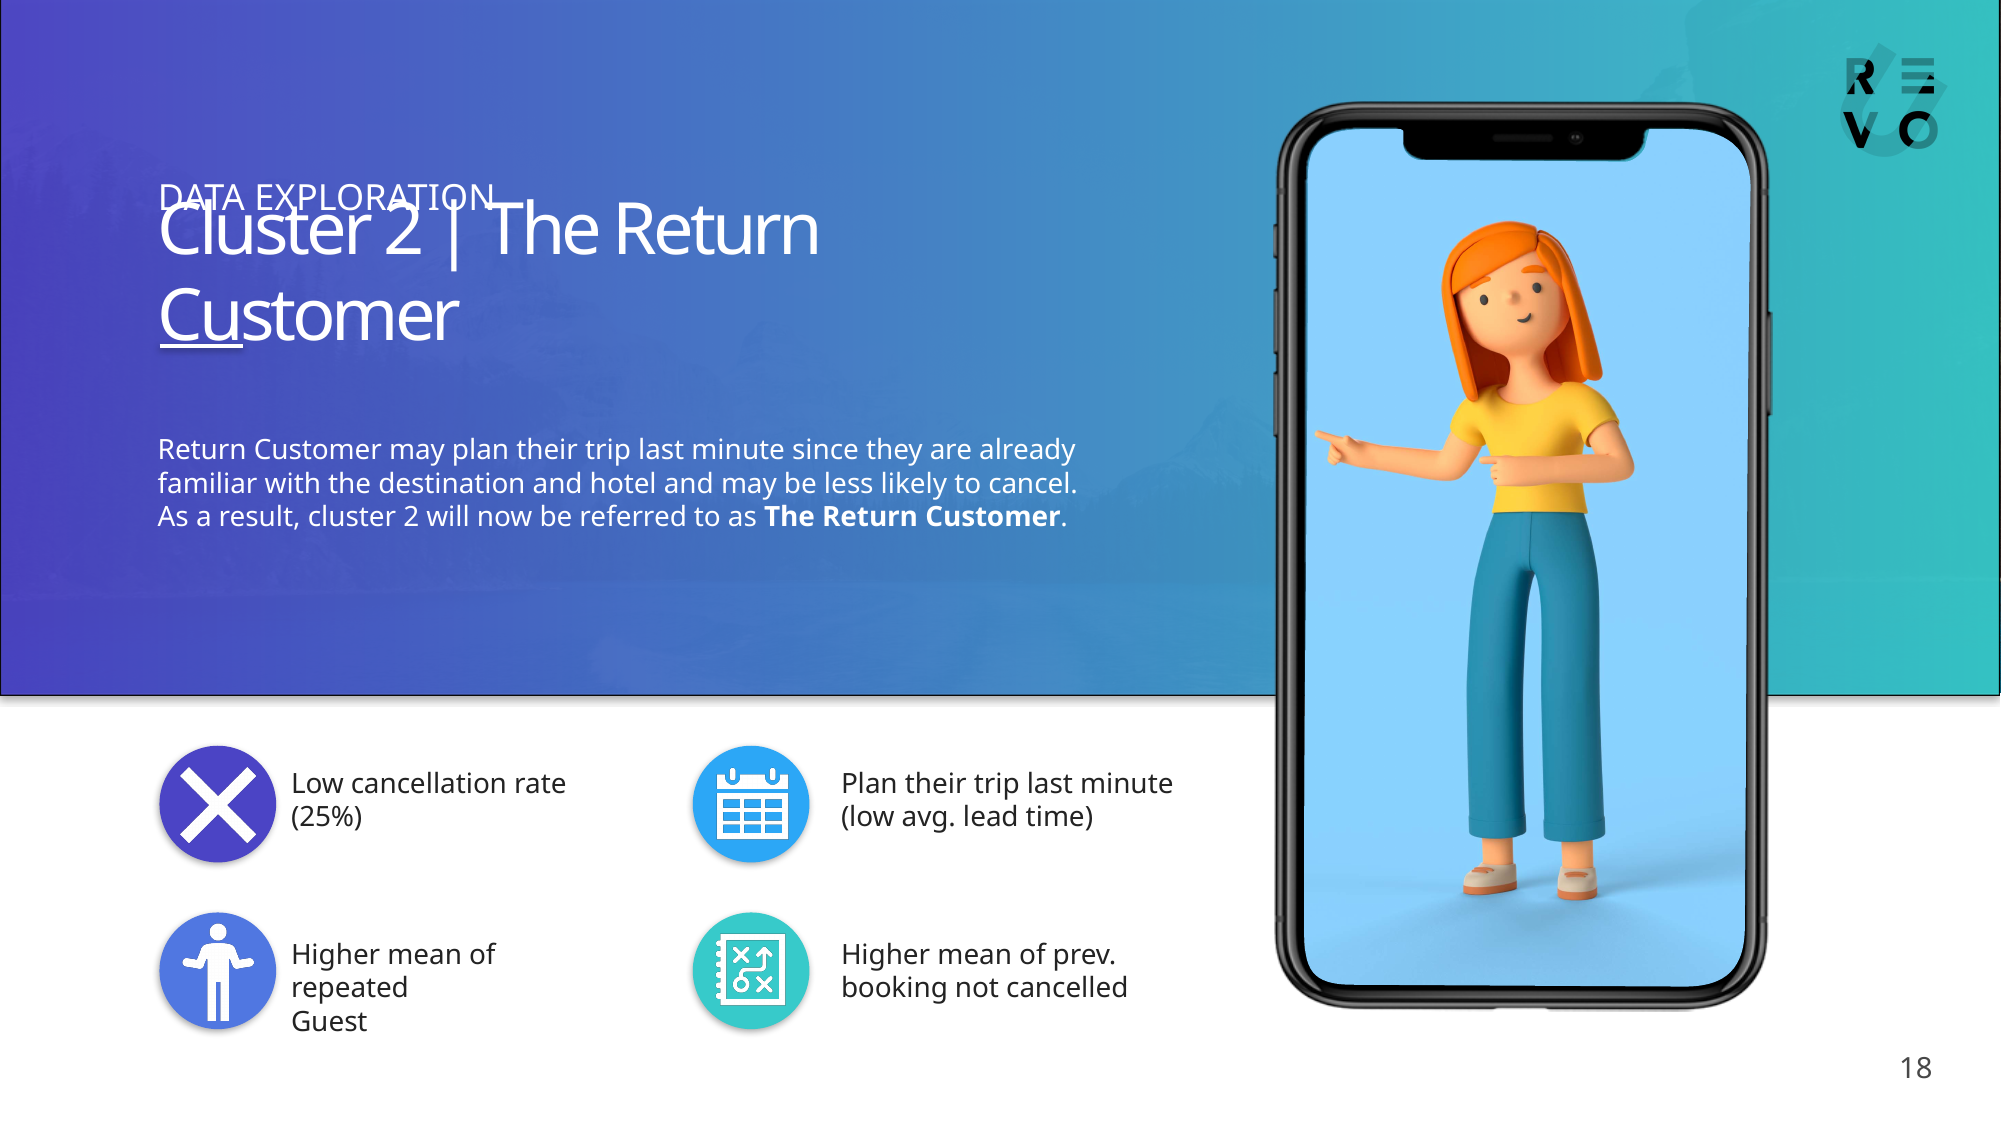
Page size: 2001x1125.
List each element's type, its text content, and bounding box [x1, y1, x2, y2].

picture [699, 918, 800, 1020]
text_box Higher mean of repeated Guest [276, 929, 627, 1044]
picture [702, 753, 803, 854]
text_box [806, 948, 811, 993]
text_box 18 [1879, 1041, 1953, 1089]
text_box Plan their trip last minute (low avg. lead time) [826, 758, 1210, 840]
text_box [692, 780, 697, 828]
text_box [725, 744, 778, 751]
picture [165, 919, 270, 1024]
text_box Higher mean of prev. booking not cancelled [826, 929, 1177, 1011]
text_box Low cancellation rate (25%) [276, 758, 627, 840]
text_box [191, 744, 244, 751]
text_box [191, 911, 245, 918]
picture [1, 0, 2001, 1012]
picture [166, 753, 270, 857]
text_box [726, 911, 776, 917]
